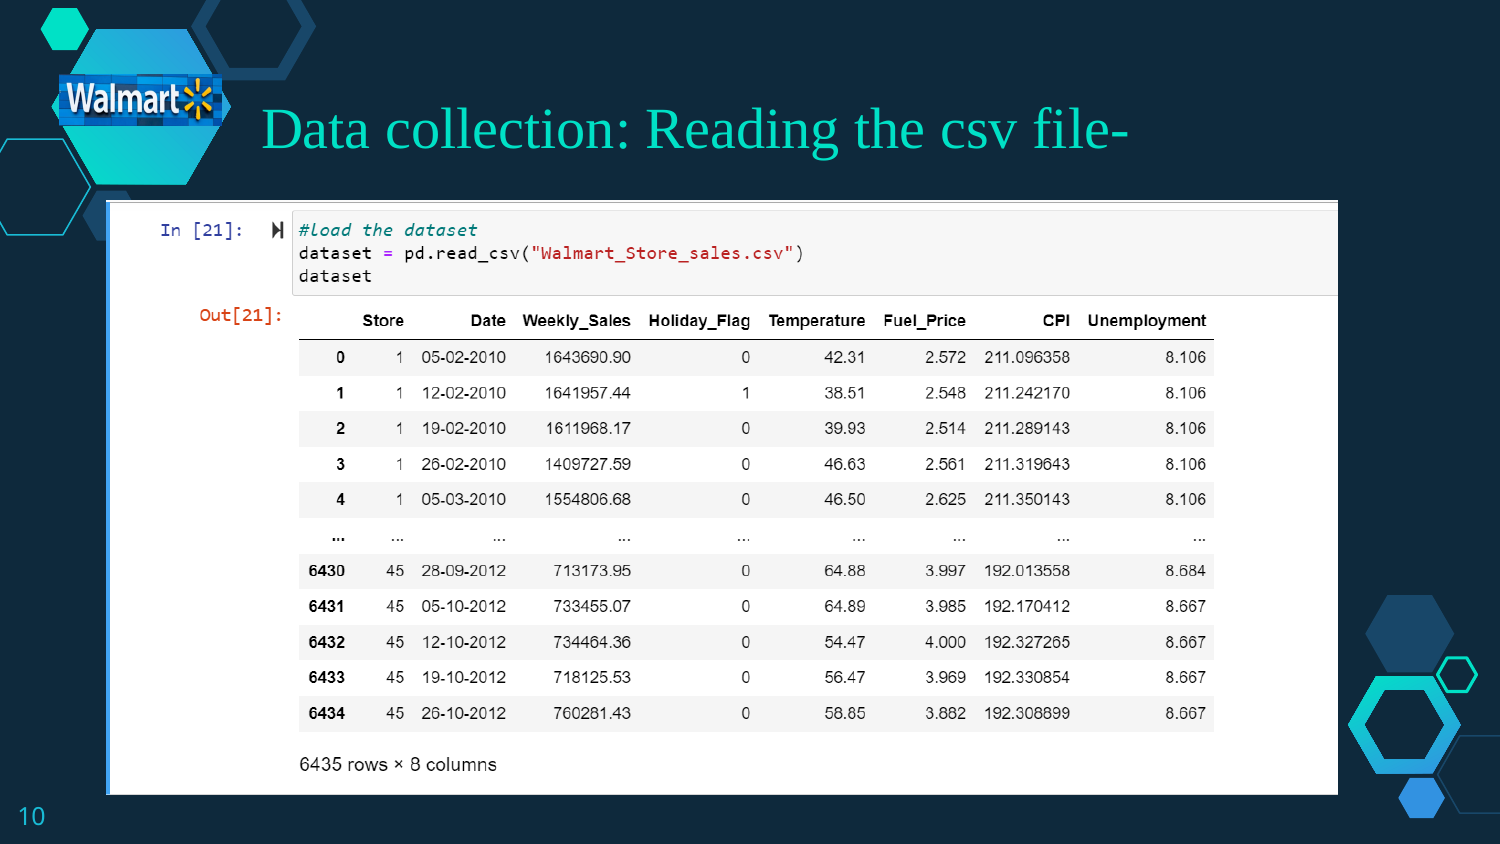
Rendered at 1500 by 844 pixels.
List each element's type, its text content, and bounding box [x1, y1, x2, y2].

slide_number 10 [2, 785, 93, 844]
text_box Data collection: Reading the csv file- [246, 83, 1254, 169]
picture [105, 200, 1338, 796]
picture [59, 74, 222, 127]
